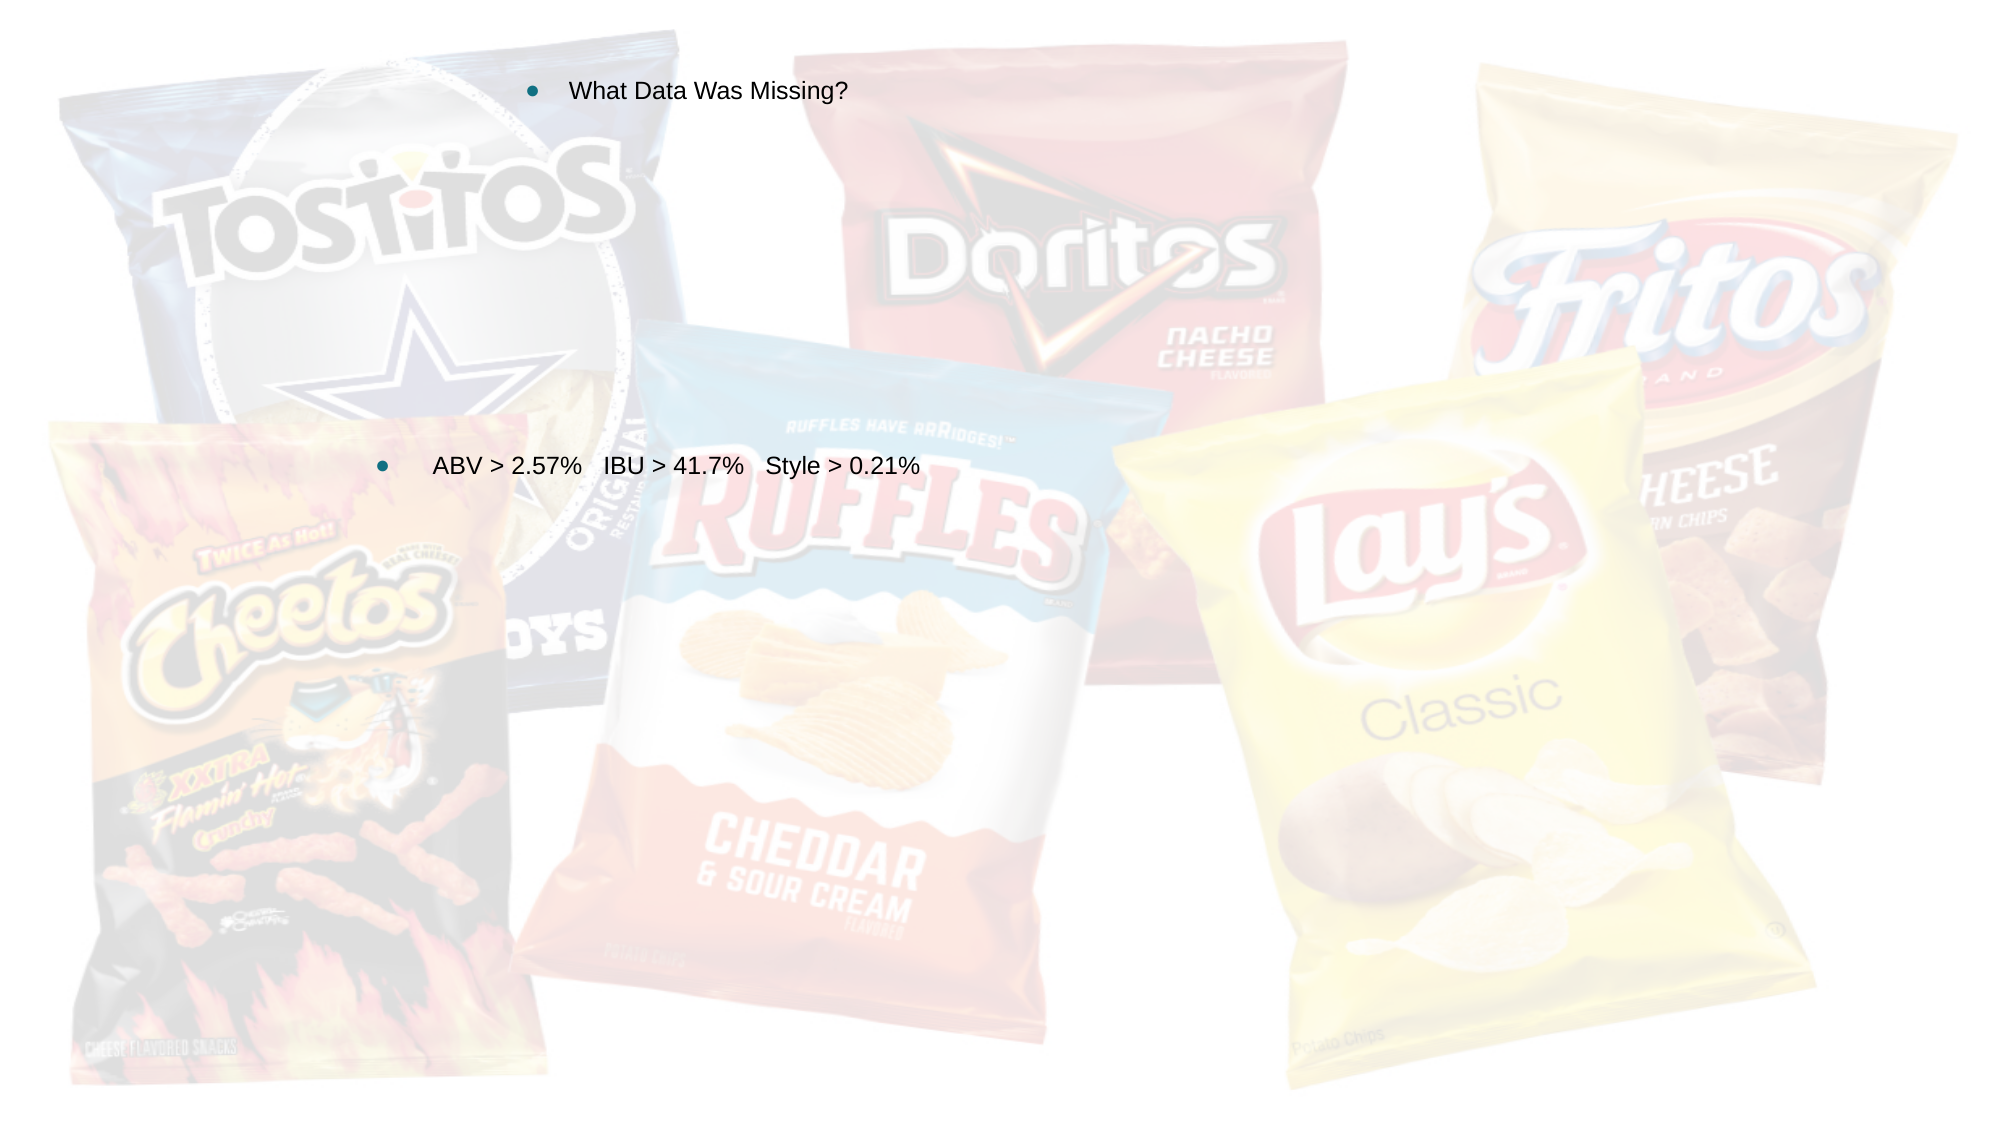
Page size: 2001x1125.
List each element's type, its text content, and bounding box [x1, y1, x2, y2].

list What Data Was Missing? [525, 75, 1725, 225]
list ABV > 2.57% IBU > 41.7% Style > 0.21% [375, 450, 2000, 600]
